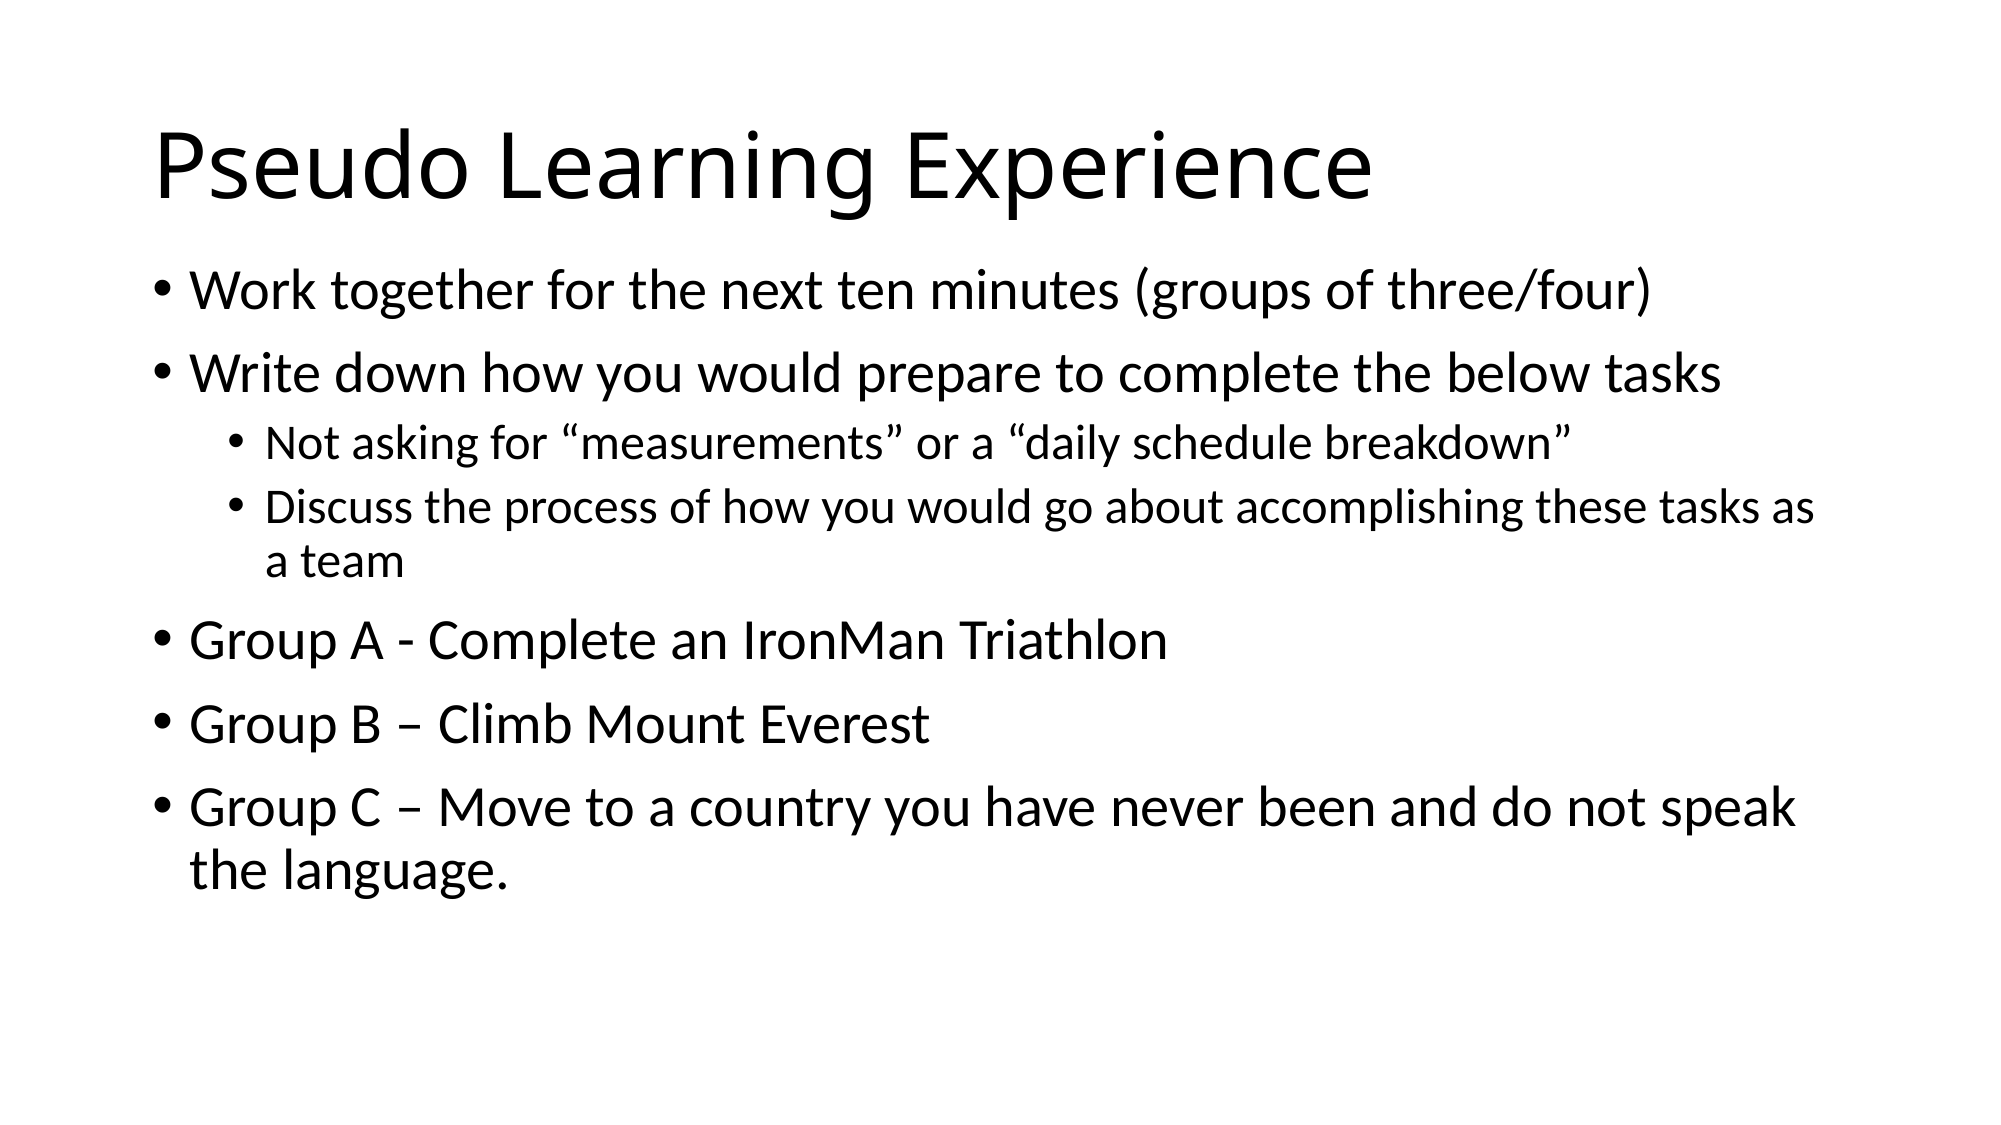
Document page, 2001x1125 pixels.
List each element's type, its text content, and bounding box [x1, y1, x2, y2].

title Pseudo Learning Experience [137, 59, 1863, 251]
list Work together for the next ten minutes (groups of three/four) Write down how you would prepare to complete the below tasks Not asking for “measurements” or a “daily schedule breakdown” Discuss the process of how you would go about accomplishing these tasks as a team Group A - Complete an IronMan Triathlon Group B – Climb Mount Everest Group C – Move to a country you have never been and do not speak the language. [137, 251, 1863, 1014]
